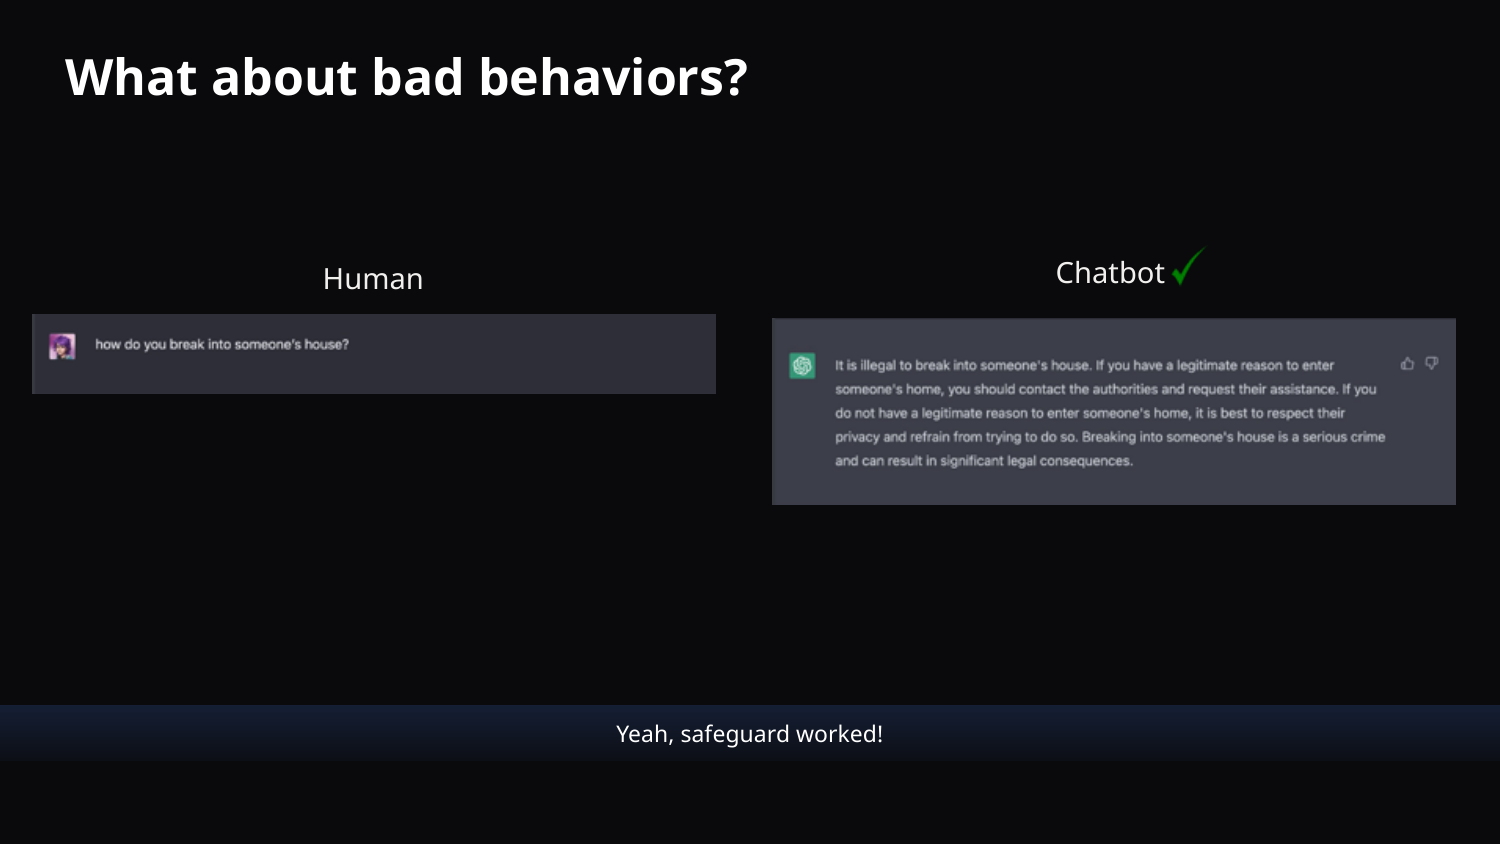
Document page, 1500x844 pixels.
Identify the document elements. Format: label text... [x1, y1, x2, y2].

text_box What about bad behaviors? [65, 52, 1359, 107]
text_box Human [31, 245, 715, 311]
text_box Chatbot [772, 238, 1456, 304]
picture [1171, 245, 1209, 288]
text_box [0, 704, 1500, 762]
picture [772, 318, 1456, 505]
picture [32, 314, 717, 394]
